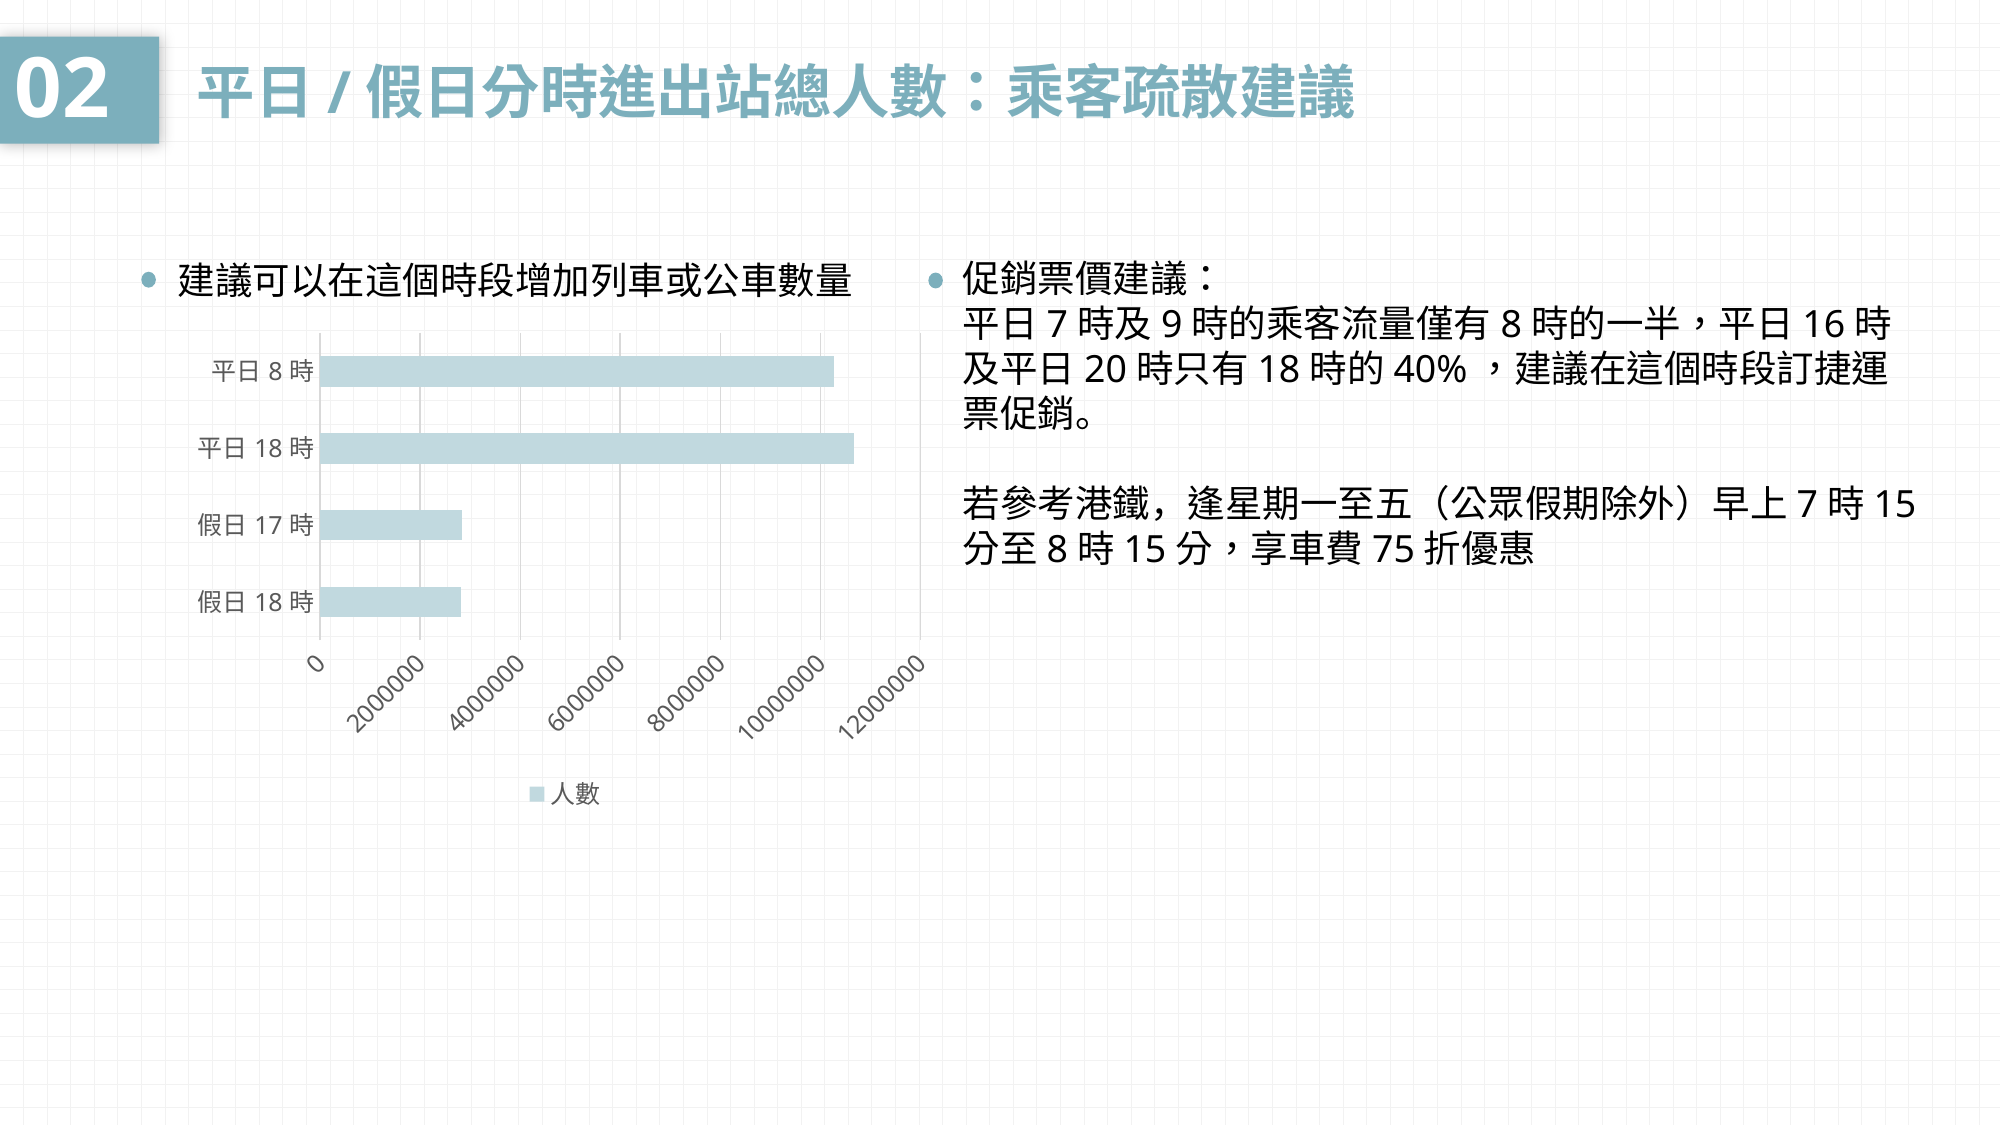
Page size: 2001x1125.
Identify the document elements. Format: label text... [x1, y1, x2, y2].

text_box [140, 270, 157, 289]
text_box 建議可以在這個時段增加列車或公車數量 [162, 249, 868, 355]
text_box 促銷票價建議： 平日7時及9時的乘客流量僅有8時的一半，平日16時及平日20時只有18時的40%，建議在這個時段訂捷運票促銷。 若參考港鐵，逢星期一至五（公眾假期除外）早上7時15分至8時15分，享車費75折優惠 [947, 248, 1941, 578]
list 平日/假日分時進出站總人數：乘客疏散建議 [182, 36, 1474, 144]
chart [182, 322, 948, 818]
list 02 [0, 36, 160, 144]
text_box [927, 271, 944, 290]
